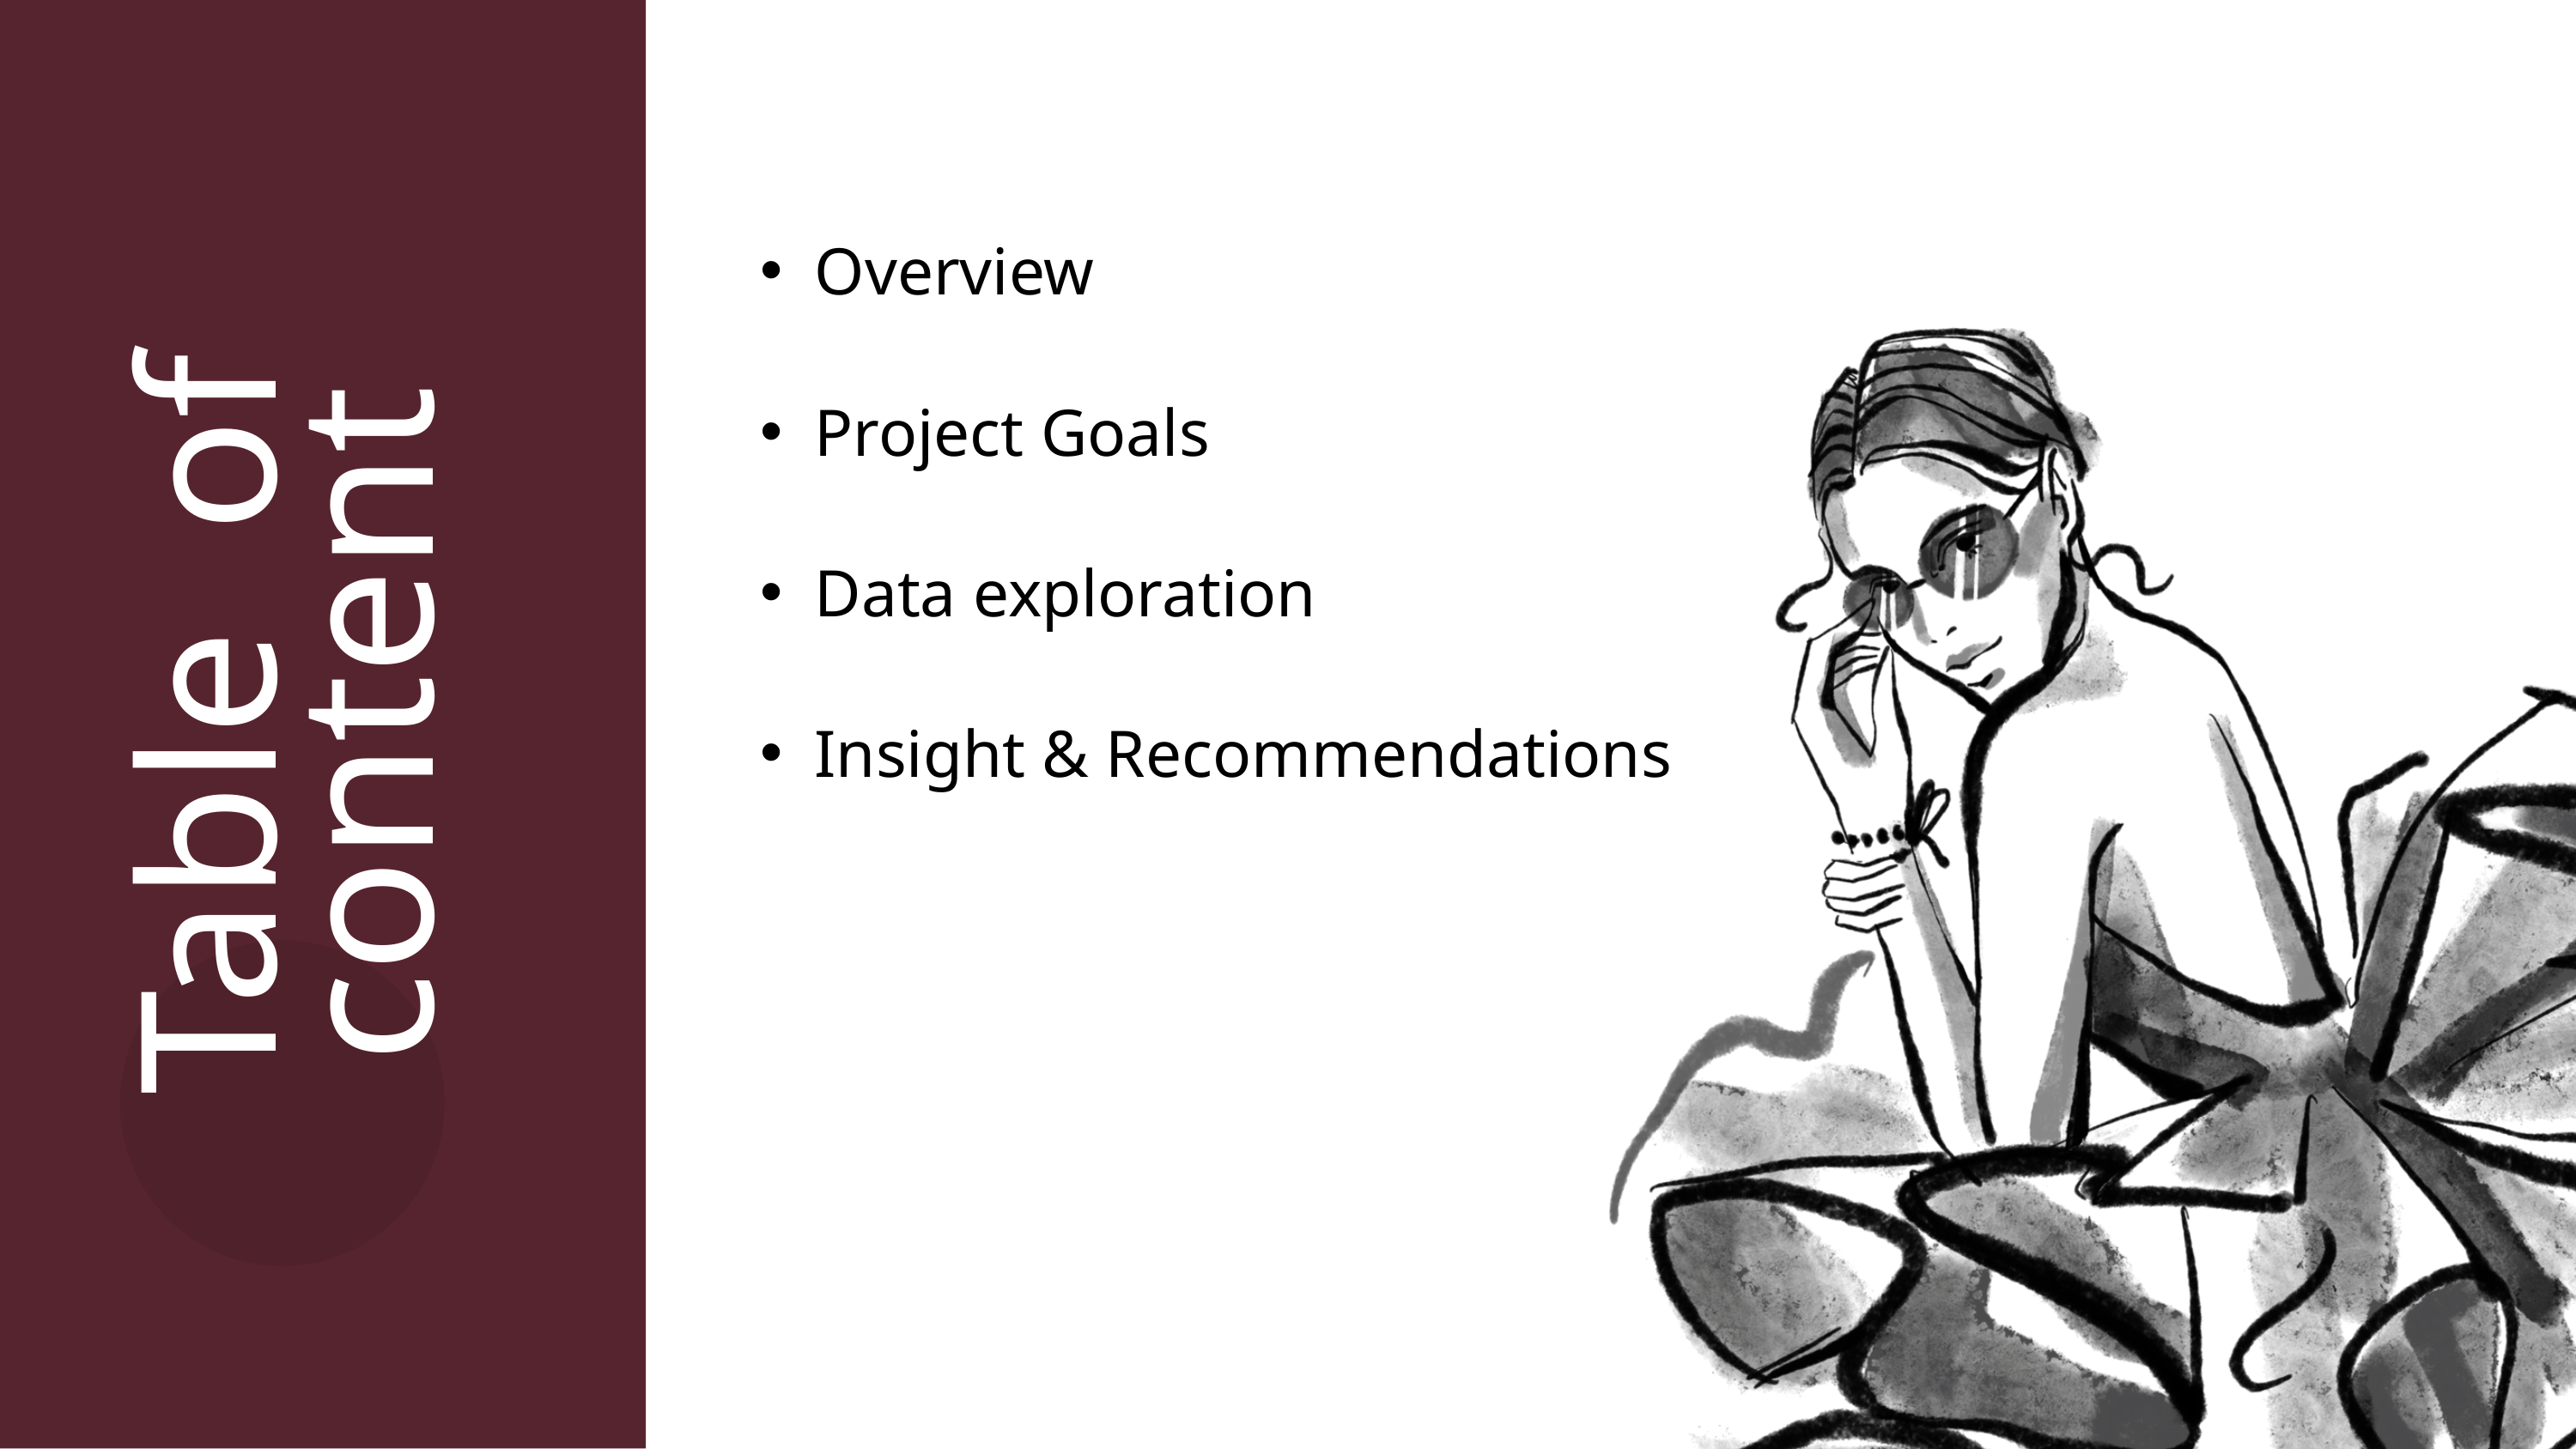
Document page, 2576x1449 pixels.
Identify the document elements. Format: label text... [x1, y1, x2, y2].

picture [1608, 327, 2576, 1449]
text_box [118, 939, 447, 1267]
text_box Table of content [155, 282, 471, 1167]
text_box [0, 0, 647, 1449]
text_box Overview Project Goals Data exploration Insight & Recommendations [705, 147, 1777, 791]
